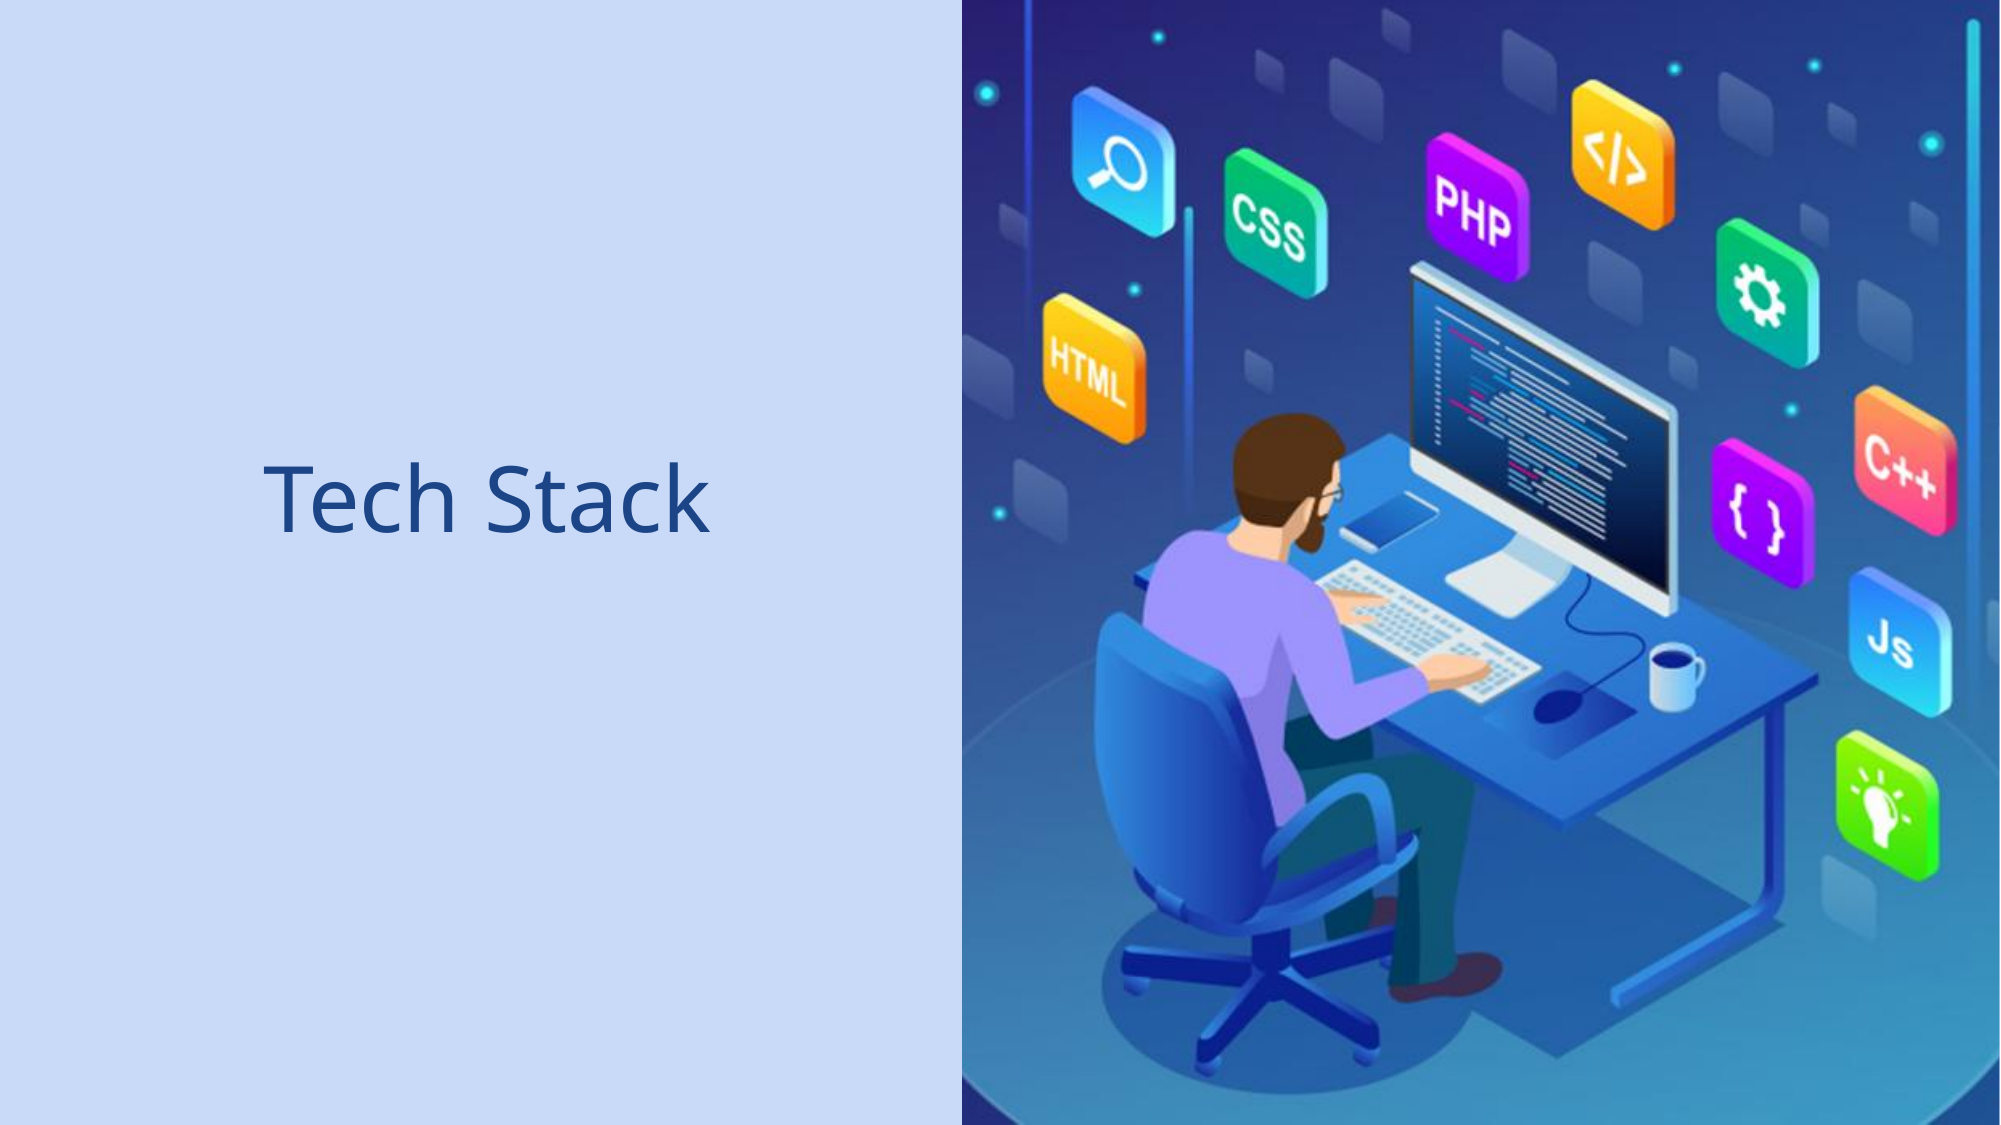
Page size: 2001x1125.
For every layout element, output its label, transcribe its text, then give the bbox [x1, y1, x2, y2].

title Tech Stack [254, 441, 722, 537]
picture [961, 0, 2000, 1125]
